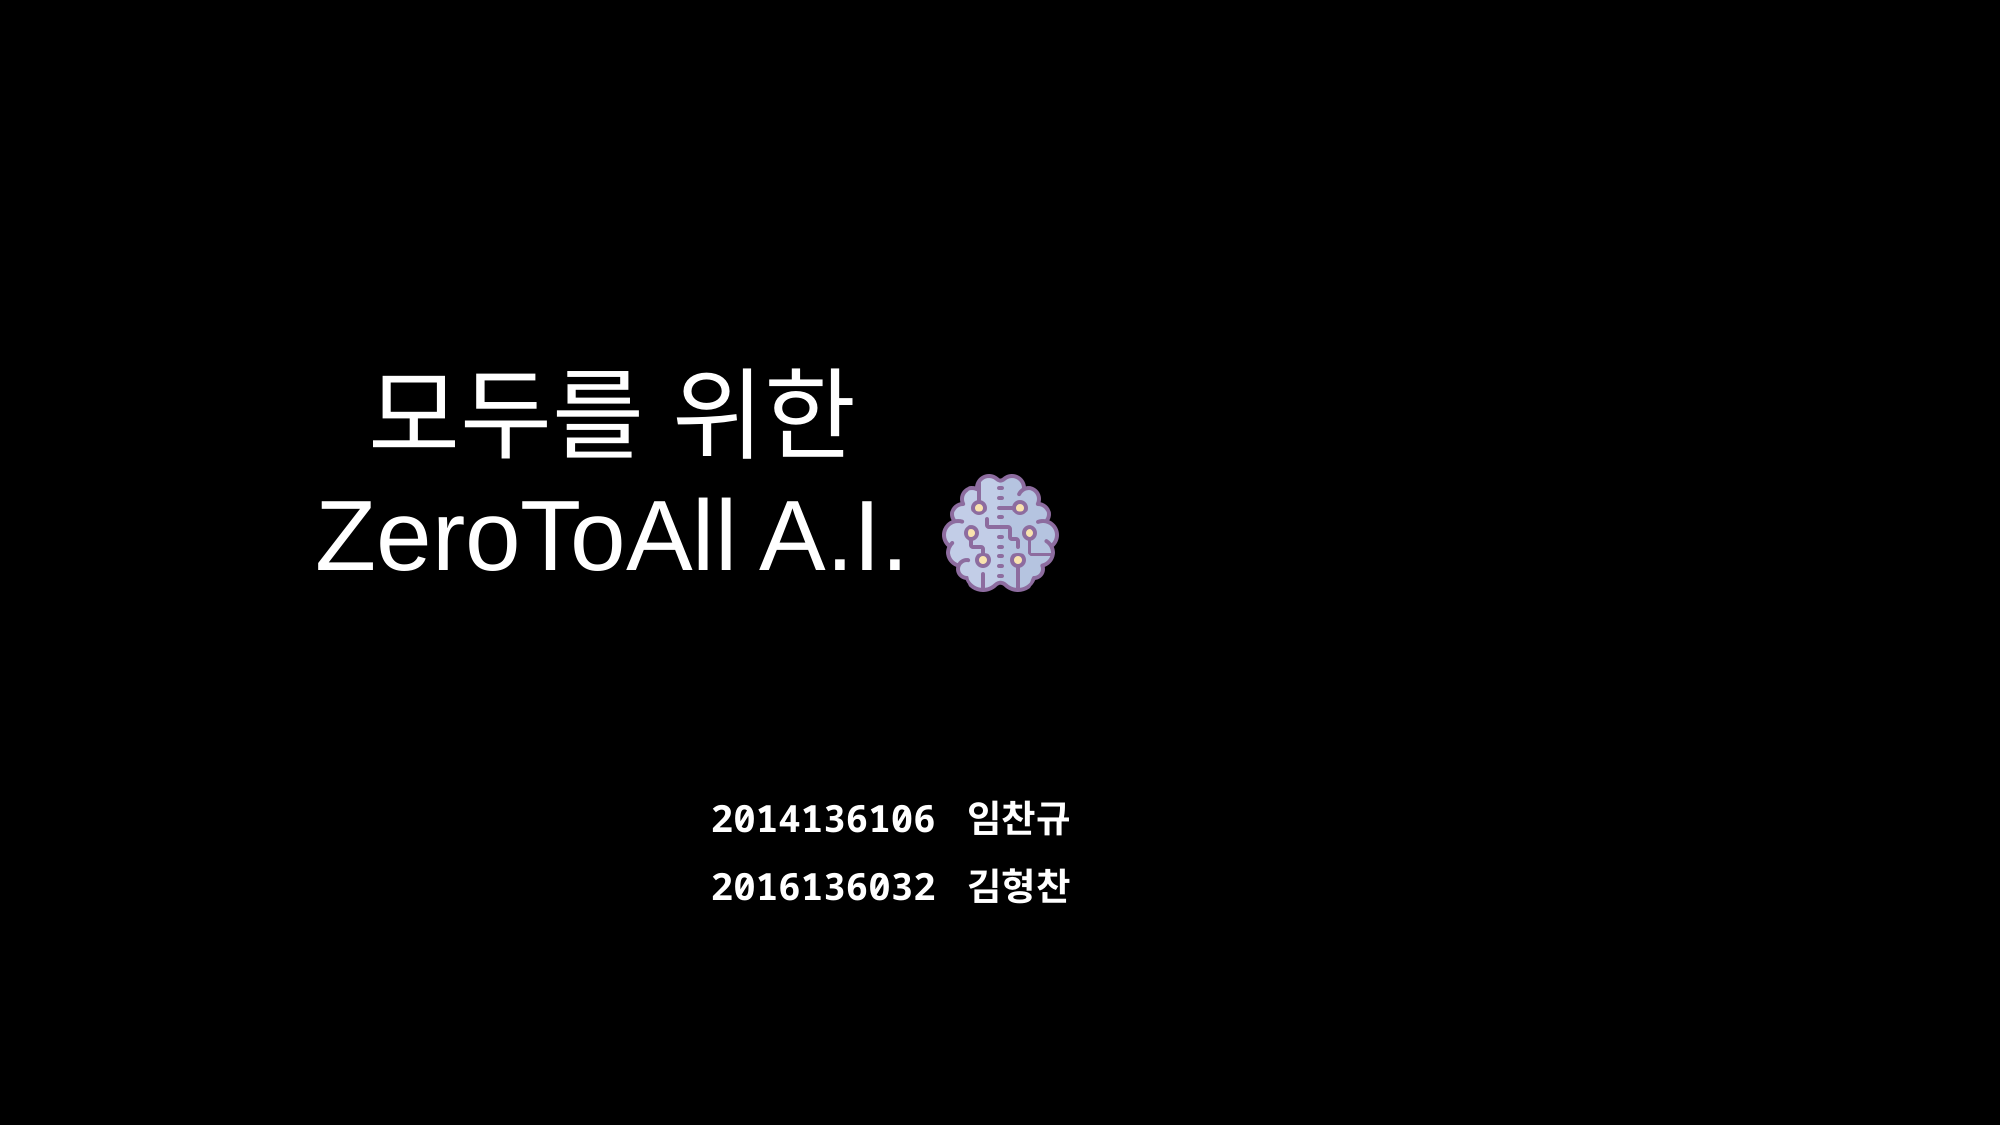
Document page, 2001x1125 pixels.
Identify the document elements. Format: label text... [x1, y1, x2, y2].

picture [938, 470, 1063, 595]
text_box 모두를 위한 ZeroToAll A.I. [163, 277, 1063, 665]
text_box 2014136106 임찬규 2016136032 김형찬 [671, 812, 1111, 868]
